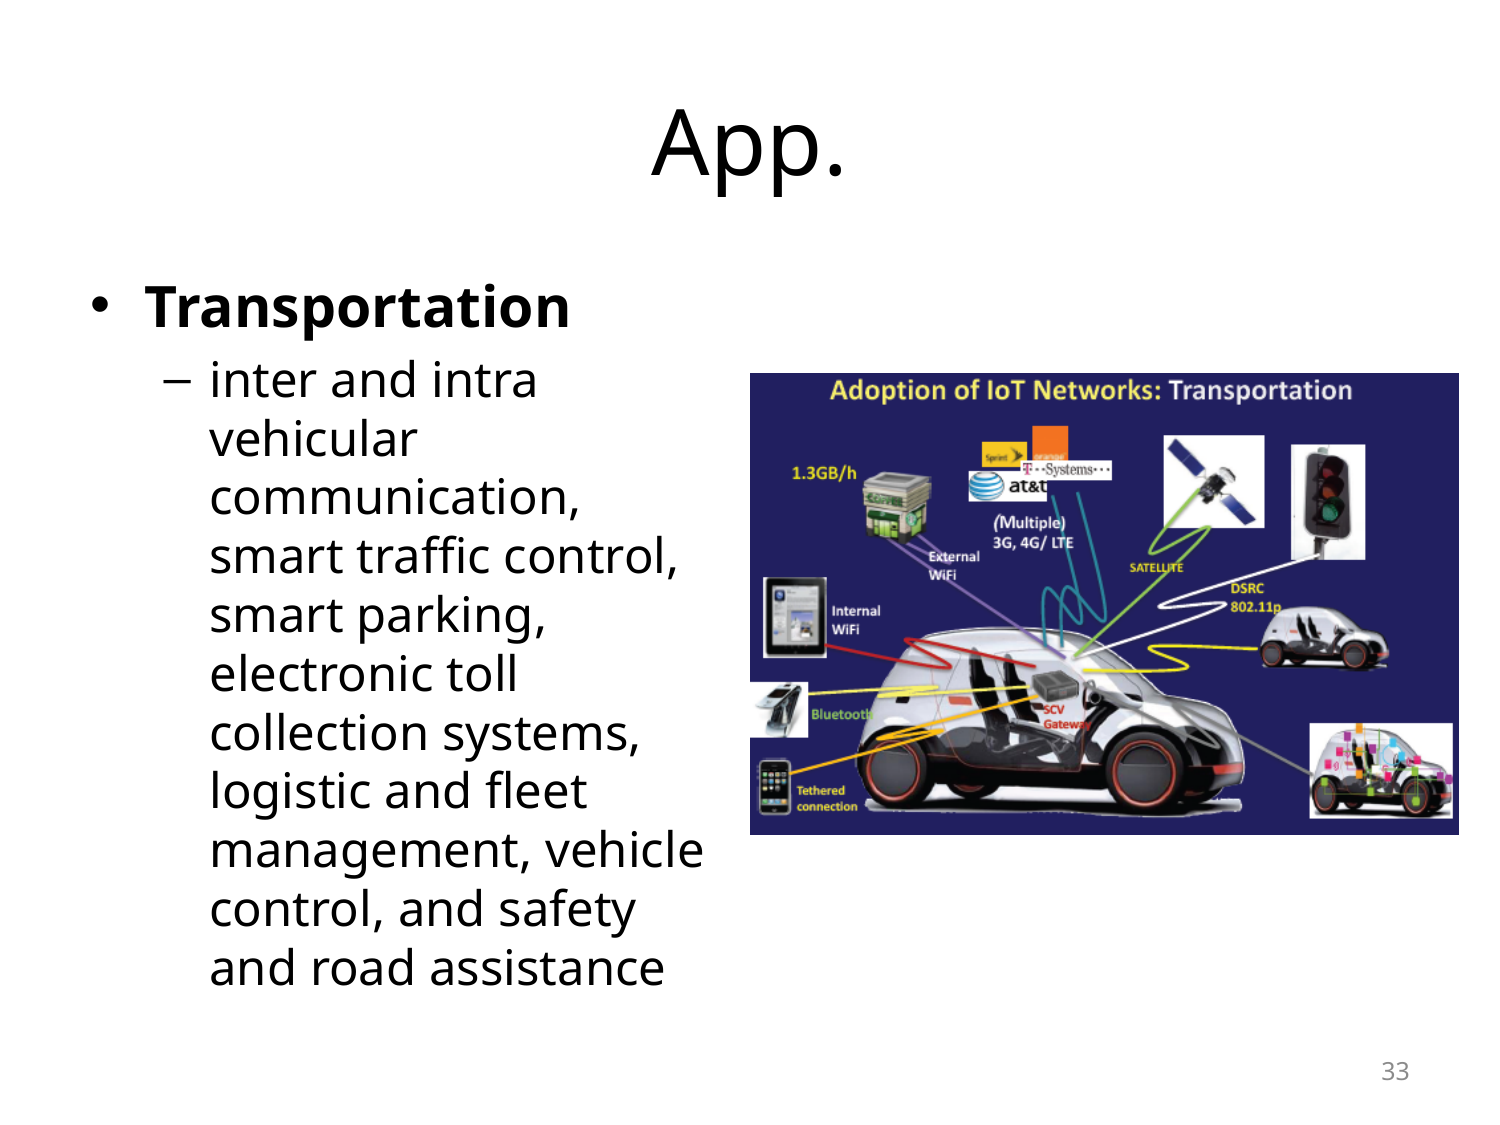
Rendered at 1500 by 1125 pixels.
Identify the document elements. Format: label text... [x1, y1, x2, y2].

title App. [75, 45, 1425, 233]
slide_number 33 [1074, 1042, 1425, 1103]
list Transportation inter and intra vehicular communication, smart traffic control, smart parking, electronic toll collection systems, logistic and fleet management, vehicle control, and safety and road assistance [75, 262, 738, 1005]
picture [749, 373, 1460, 835]
